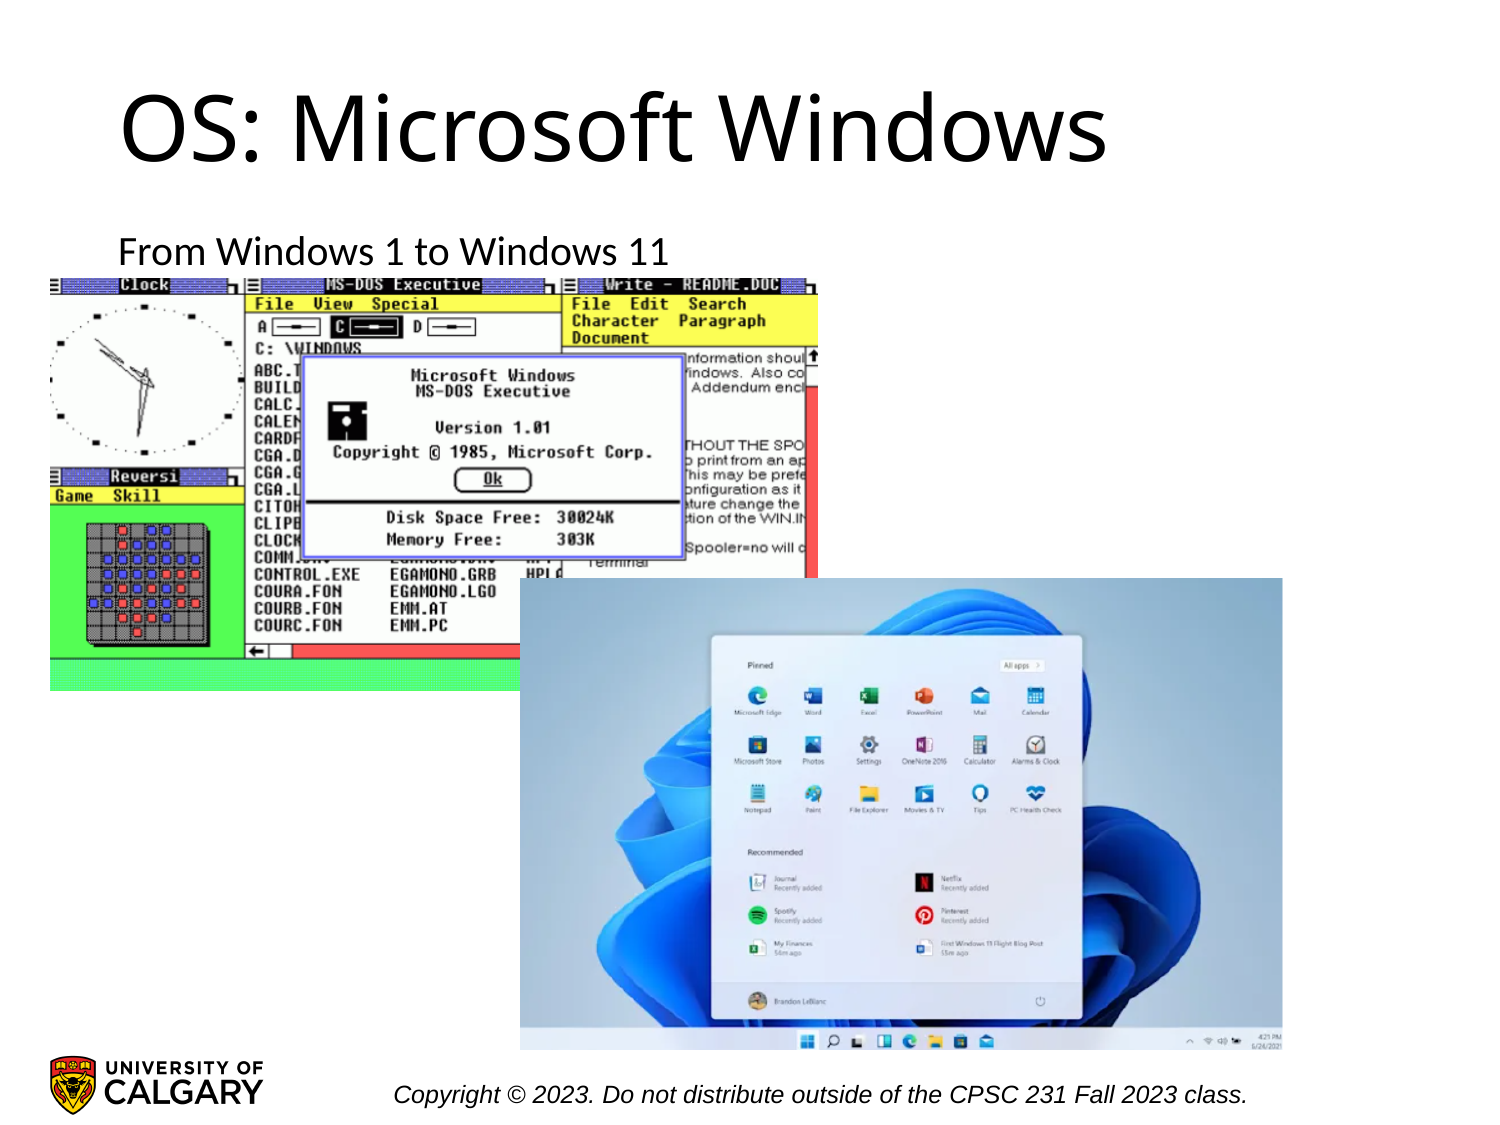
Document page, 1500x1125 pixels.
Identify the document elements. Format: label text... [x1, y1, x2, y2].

picture [50, 278, 1283, 1050]
title OS: Microsoft Windows [103, 59, 1397, 204]
picture [26, 1037, 287, 1125]
list From Windows 1 to Windows 11 [103, 222, 1335, 1014]
